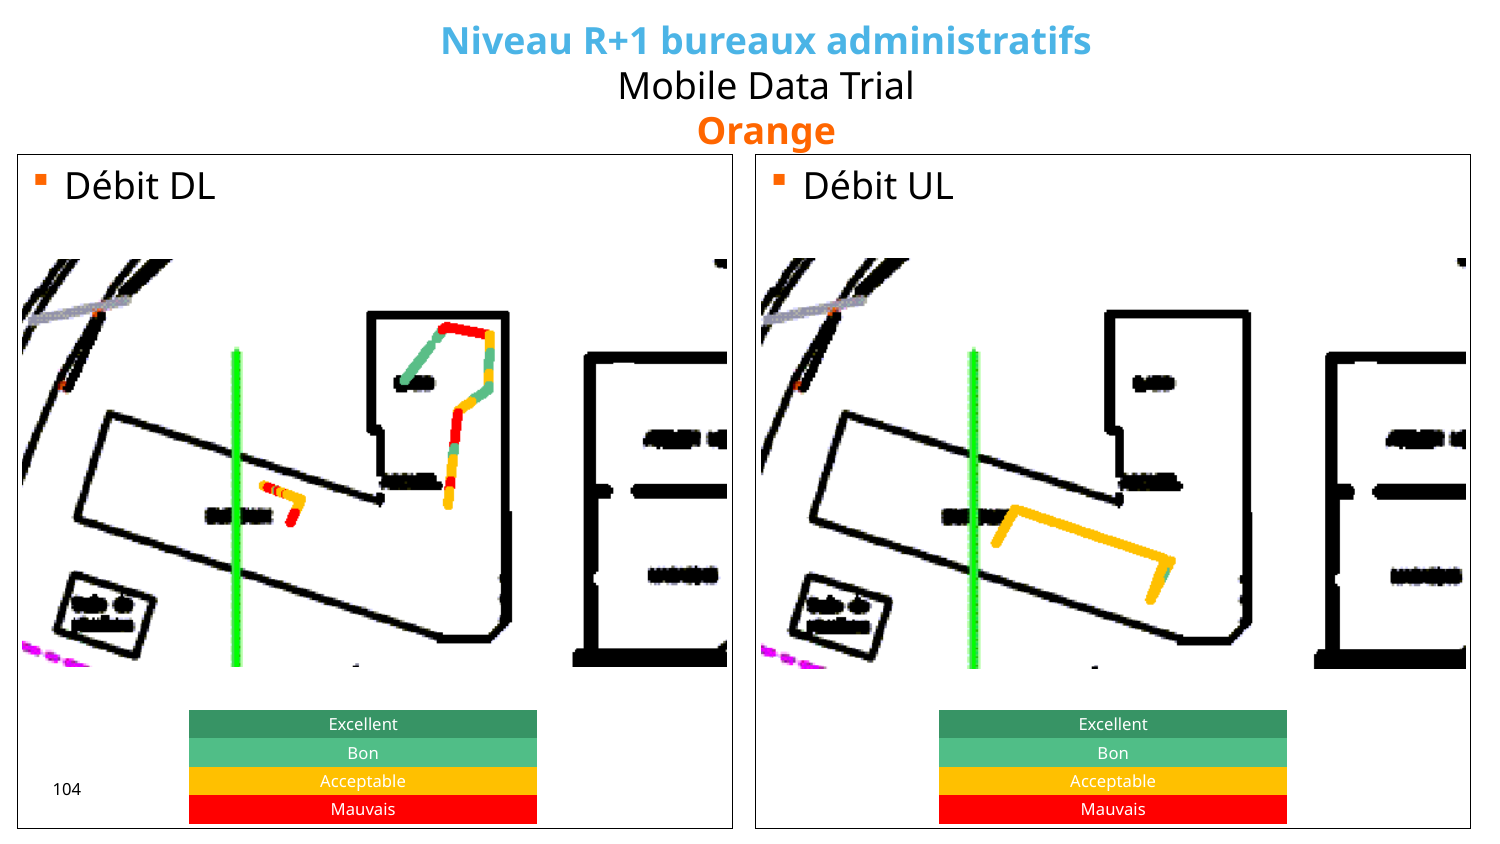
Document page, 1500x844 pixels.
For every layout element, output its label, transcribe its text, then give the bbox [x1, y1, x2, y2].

table_cell Bon [189, 738, 537, 767]
table_header Excellent [189, 710, 537, 738]
table_cell Acceptable [939, 767, 1287, 795]
table_cell Mauvais [189, 795, 537, 824]
text_box Débit UL [755, 154, 1471, 829]
table_cell Bon [939, 738, 1287, 767]
text_box Niveau R+1 bureaux administratifs Mobile Data Trial Orange [187, 9, 1346, 125]
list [761, 257, 1466, 669]
table_header Excellent [939, 710, 1287, 738]
table_cell Mauvais [939, 795, 1287, 824]
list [22, 259, 727, 667]
table_cell Acceptable [189, 767, 537, 795]
text_box Débit DL [17, 154, 733, 829]
